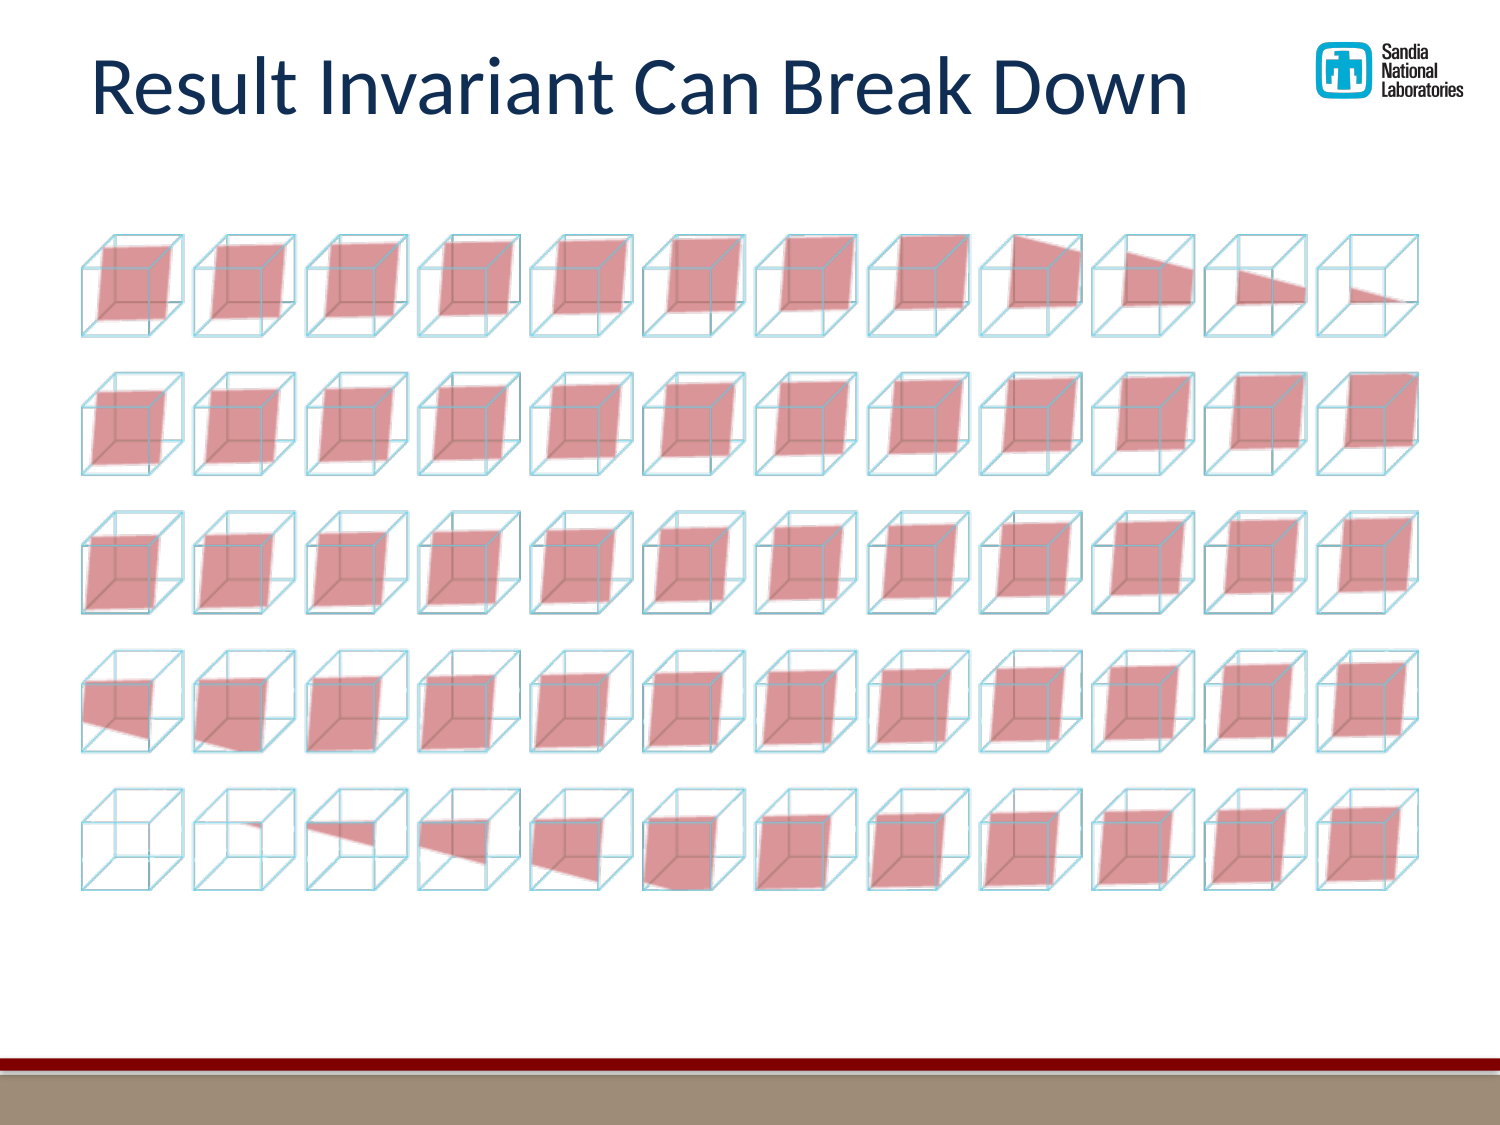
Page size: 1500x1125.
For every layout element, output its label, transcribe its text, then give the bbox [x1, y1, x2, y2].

picture [81, 234, 1419, 891]
picture [1426, 37, 1467, 105]
title Result Invariant Can Break Down [74, 0, 1426, 163]
